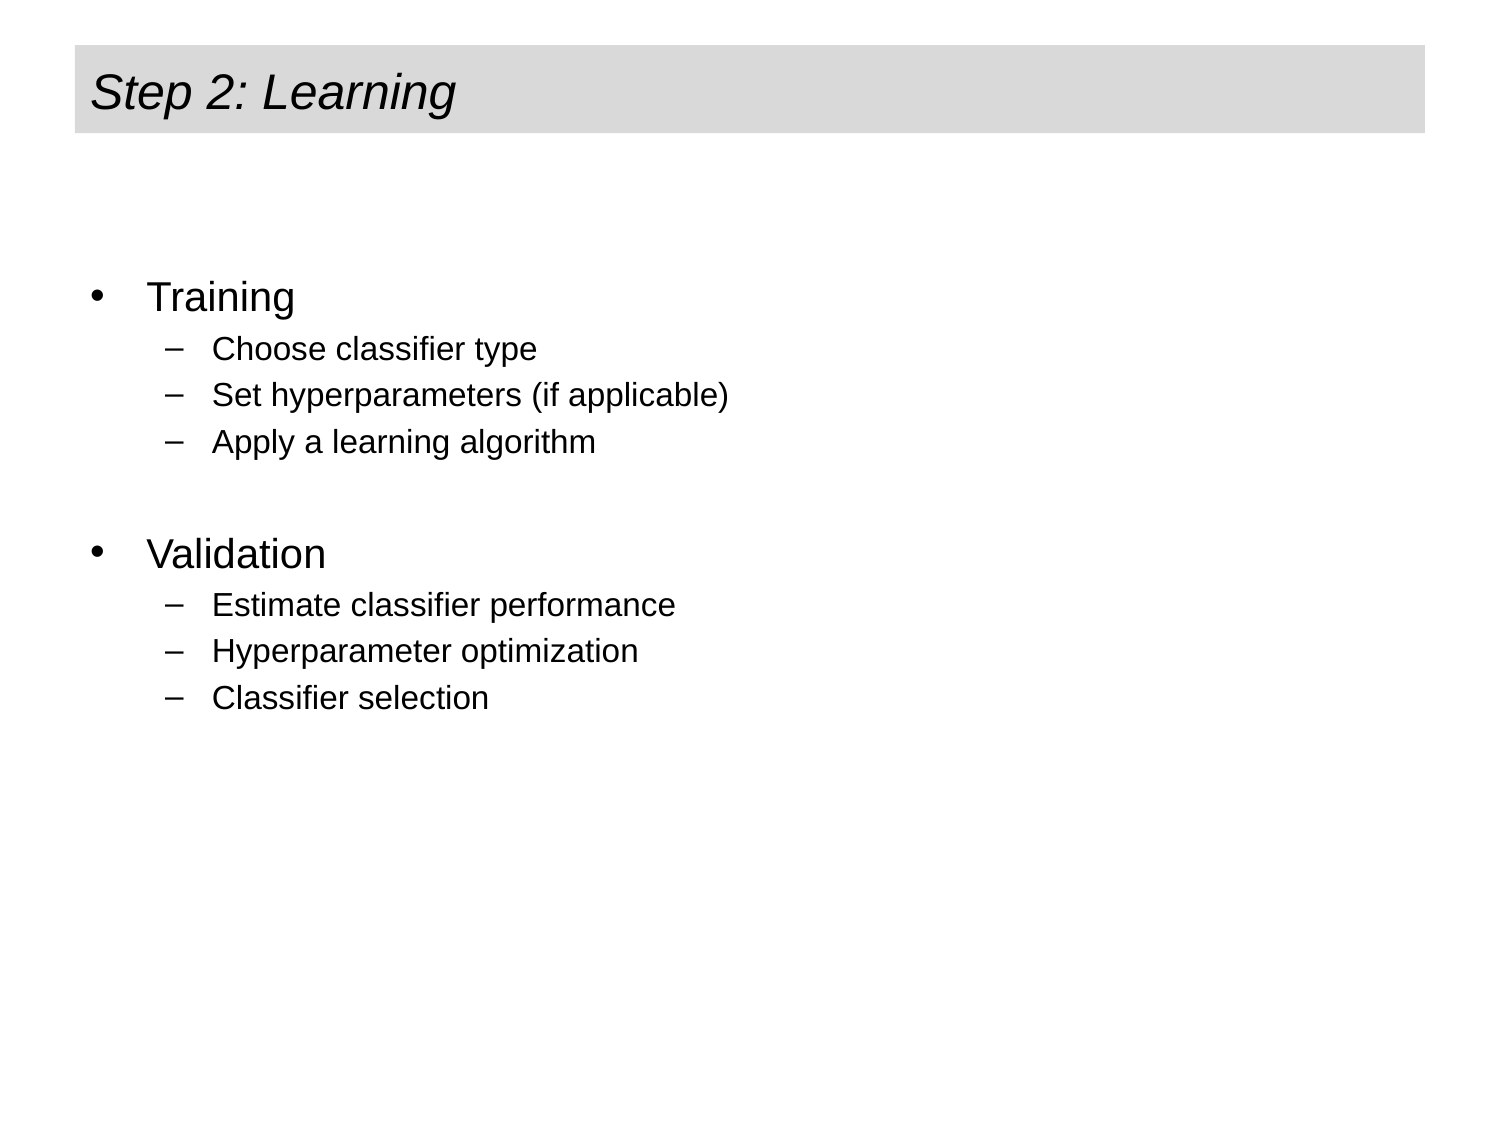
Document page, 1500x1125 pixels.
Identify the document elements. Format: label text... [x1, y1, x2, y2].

text_box Step 2: Learning [74, 45, 1425, 134]
list Training Choose classifier type Set hyperparameters (if applicable) Apply a learning algorithm Validation Estimate classifier performance Hyperparameter optimization Classifier selection [75, 262, 1425, 1005]
